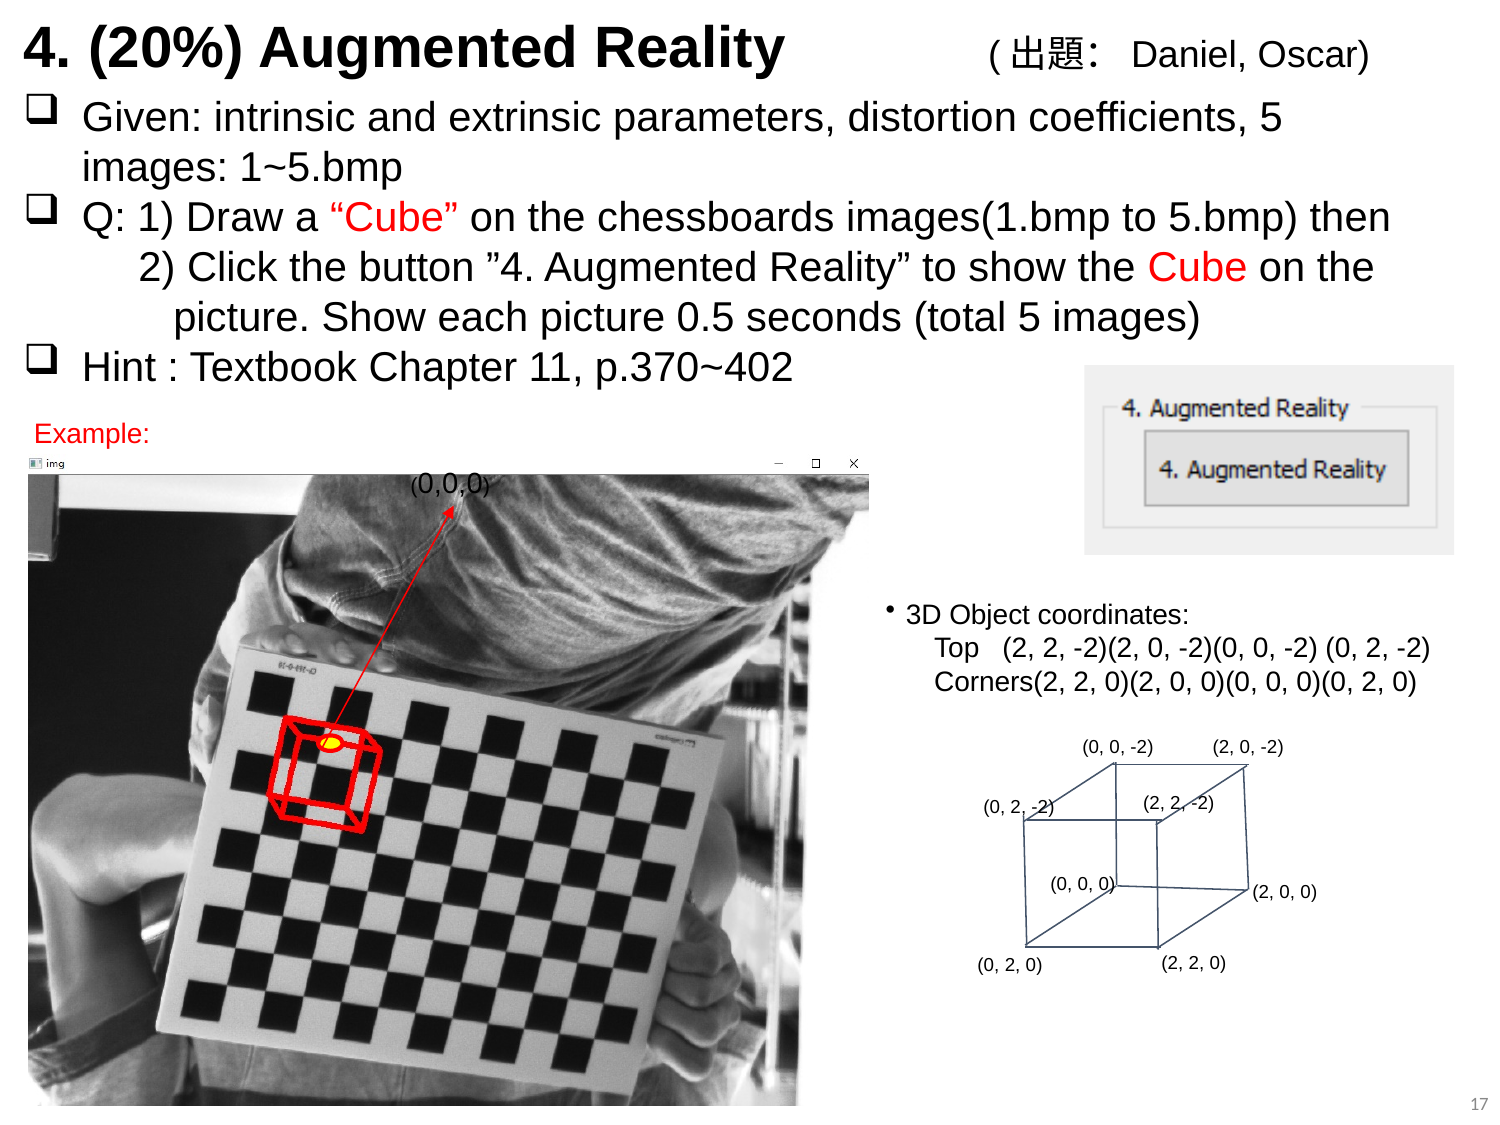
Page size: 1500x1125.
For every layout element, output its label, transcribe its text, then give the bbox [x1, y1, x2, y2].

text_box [317, 456, 559, 752]
picture [1084, 365, 1455, 555]
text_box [1155, 765, 1248, 825]
title 4. (20%) Augmented Reality (出題：Daniel, Oscar) [12, 10, 1500, 86]
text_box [1022, 762, 1115, 823]
list Given: intrinsic and extrinsic parameters, distortion coefficients, 5 images: 1~5.bmp Q: 1) Draw a “Cube” on the chessboards images(1.bmp to 5.bmp) then 2) Click the button ”4. Augmented Reality” to show the Cube on the picture. Show each picture 0.5 seconds (total 5 images) Hint : Textbook Chapter 11, p.370~402 [12, 86, 1451, 620]
text_box Example: [18, 407, 199, 457]
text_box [918, 726, 1367, 1011]
text_box 3D Object coordinates: Top (2, 2, -2)(2, 0, -2)(0, 0, -2) (0, 2, -2) Corners(2, 2, 0)(2, 0, 0)(0, 0, 0)(0, 2, 0) [873, 584, 1472, 724]
slide_number 17 [1162, 1080, 1500, 1125]
picture [27, 454, 869, 1106]
